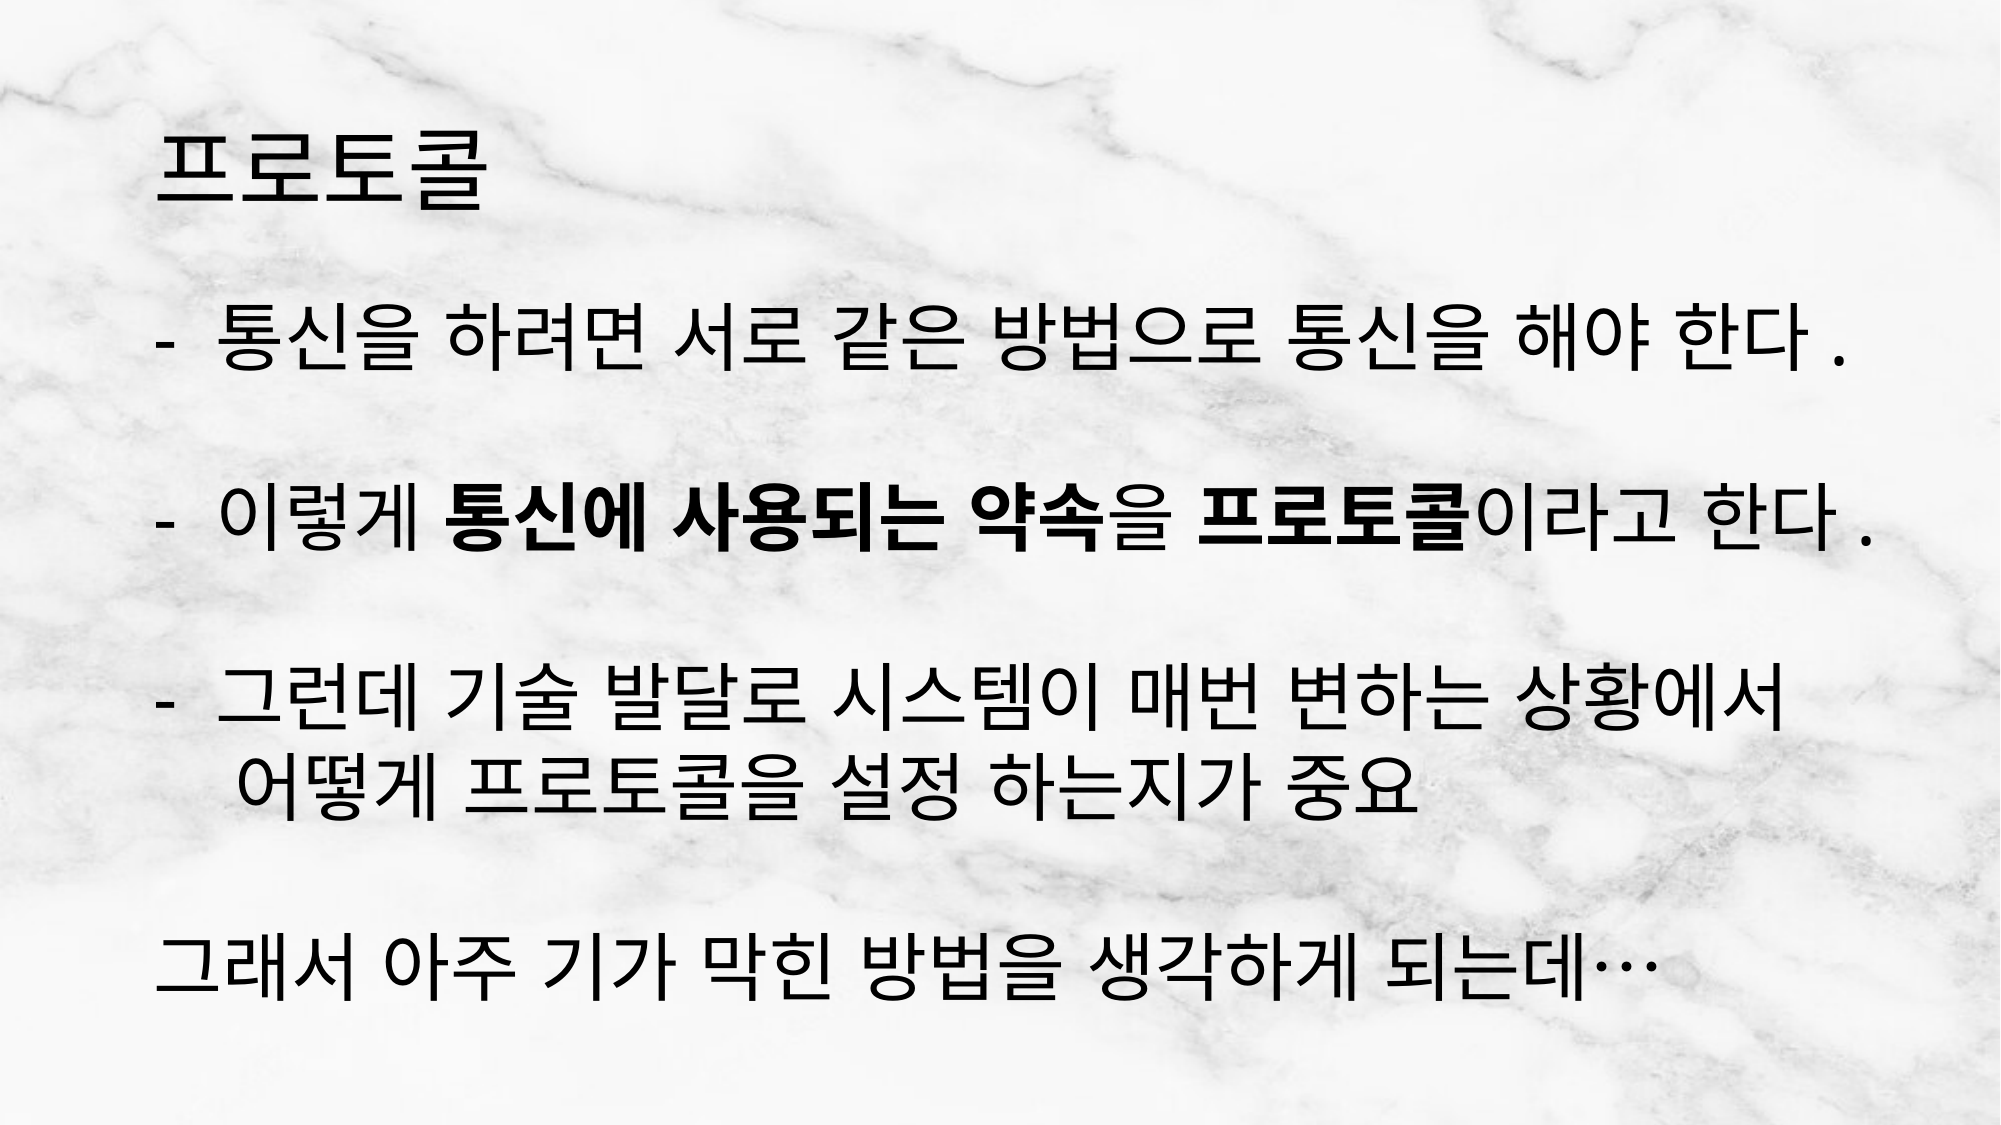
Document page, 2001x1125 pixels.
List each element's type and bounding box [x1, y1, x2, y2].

list [0, 0, 2000, 1125]
